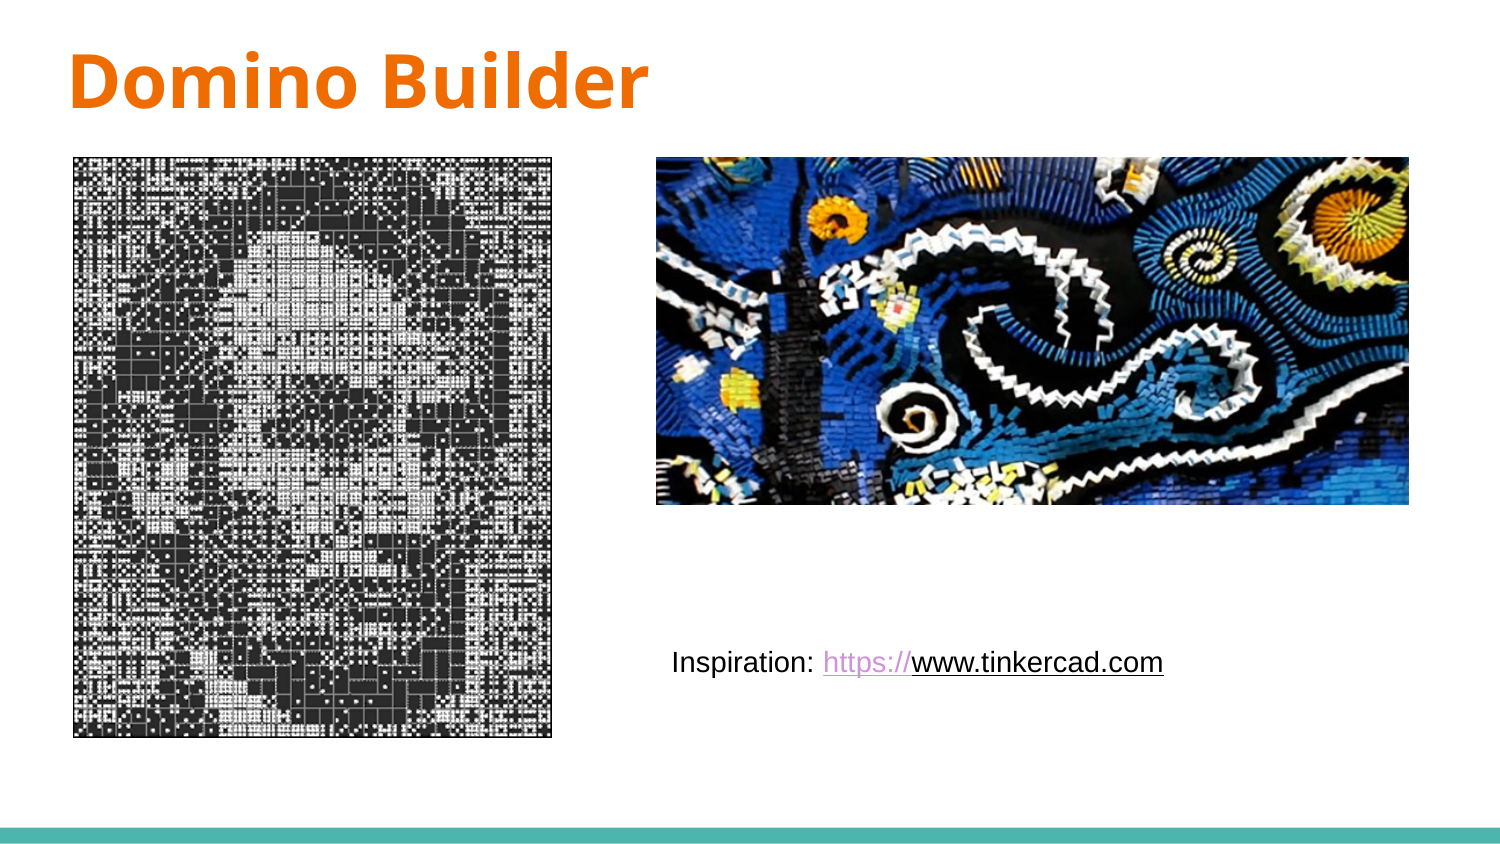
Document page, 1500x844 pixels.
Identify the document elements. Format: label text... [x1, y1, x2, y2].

picture [656, 156, 1409, 505]
text_box Inspiration: https://www.tinkercad.com [656, 636, 1409, 721]
title Domino Builder [51, 19, 1449, 136]
picture [73, 156, 553, 738]
